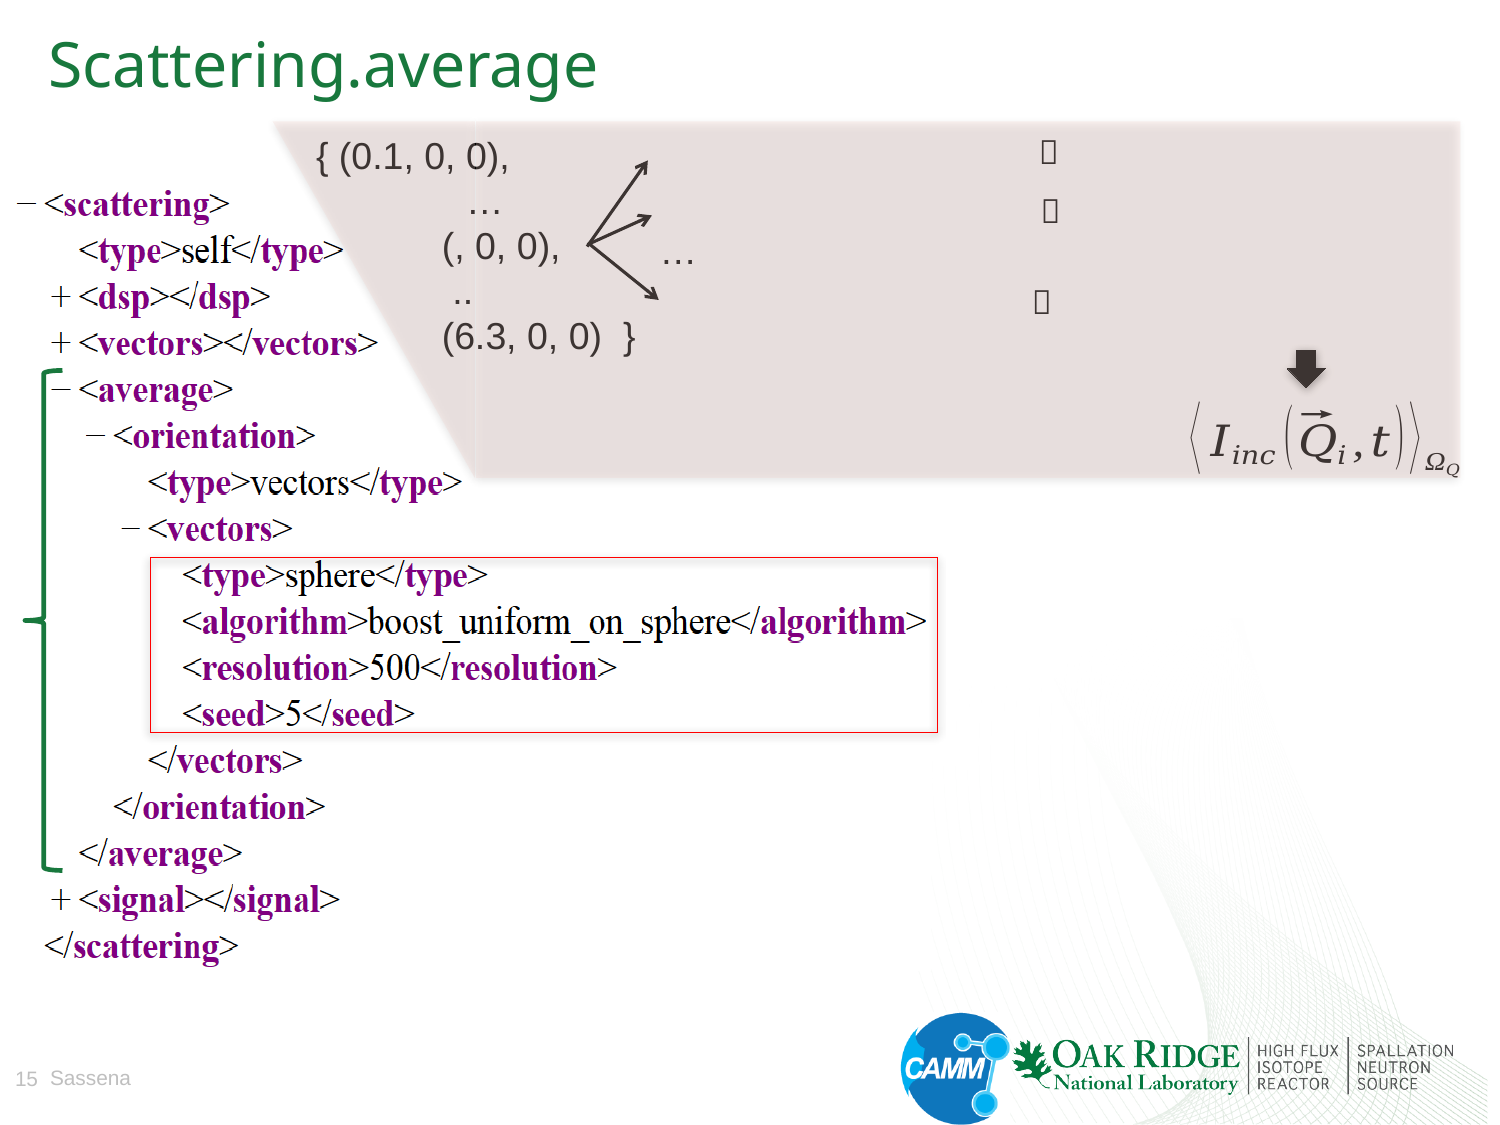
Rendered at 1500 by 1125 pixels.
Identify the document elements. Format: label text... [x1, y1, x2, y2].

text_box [586, 214, 653, 240]
title Scattering.average [33, 28, 1451, 109]
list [11, 182, 932, 971]
text_box [272, 121, 472, 179]
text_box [587, 242, 660, 301]
picture [0, 0, 1488, 1125]
text_box [476, 121, 1461, 478]
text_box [590, 157, 645, 212]
